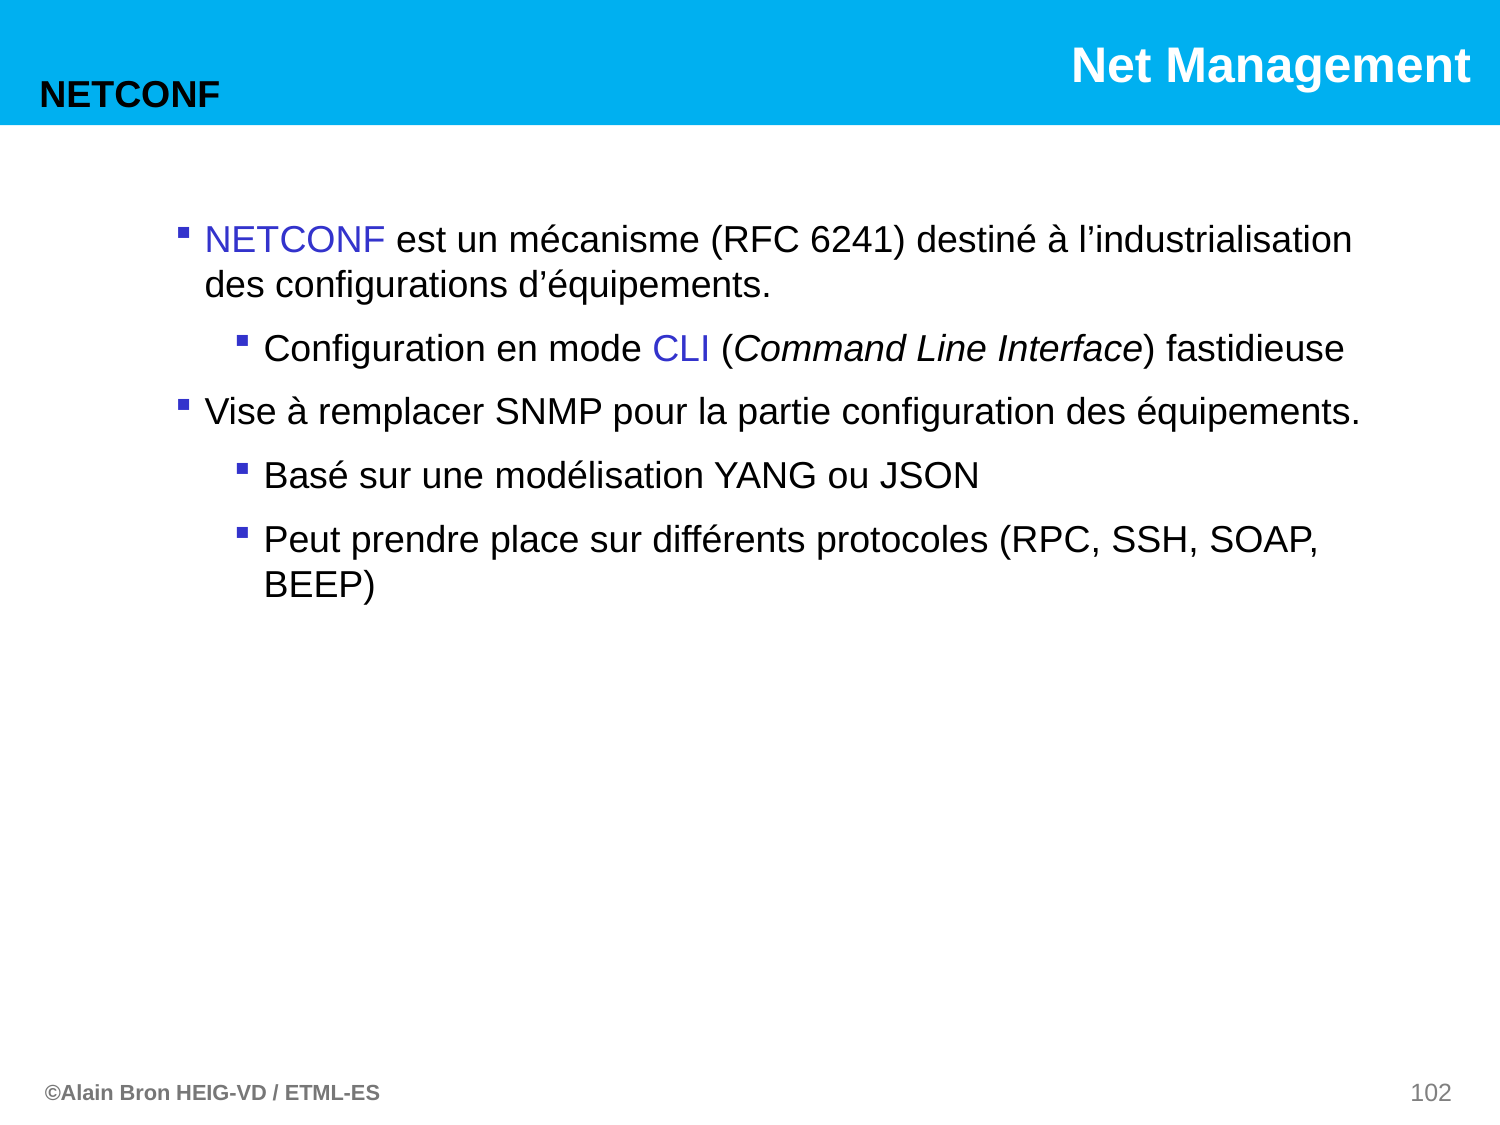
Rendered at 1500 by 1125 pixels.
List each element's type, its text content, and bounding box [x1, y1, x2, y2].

text_box NETCONF est un mécanisme (RFC 6241) destiné à l’industrialisation des configurations d’équipements. Configuration en mode CLI (Command Line Interface) fastidieuse Vise à remplacer SNMP pour la partie configuration des équipements. Basé sur une modélisation YANG ou JSON Peut prendre place sur différents protocoles (RPC, SSH, SOAP, BEEP) [160, 207, 1409, 669]
text_box NETCONF [24, 62, 1299, 123]
